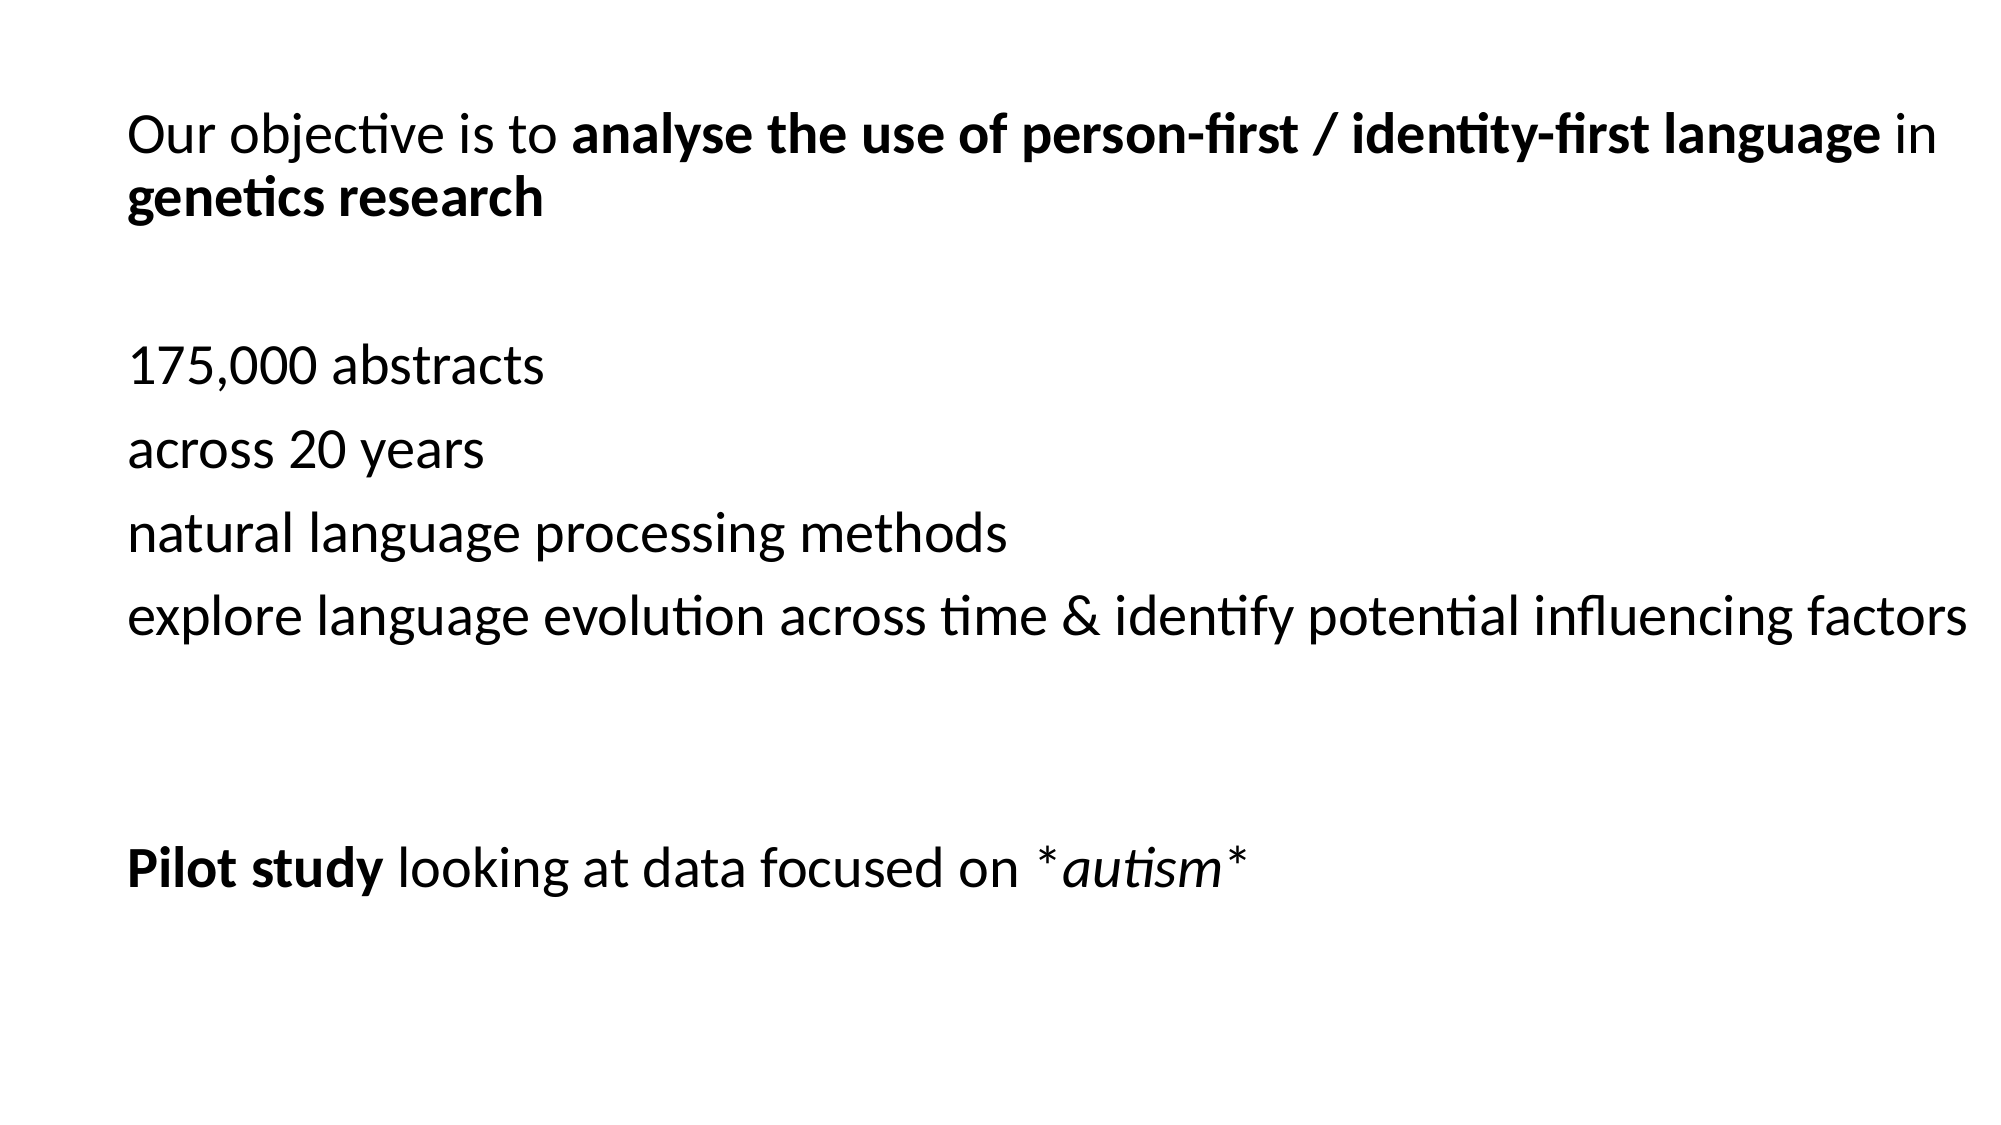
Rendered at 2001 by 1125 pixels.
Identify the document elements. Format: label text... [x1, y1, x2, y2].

list Our objective is to analyse the use of person-first / identity-first language in genetics research 175,000 abstracts across 20 years natural language processing methods explore language evolution across time & identify potential influencing factors Pilot study looking at data focused on *autism* [112, 96, 2000, 1014]
